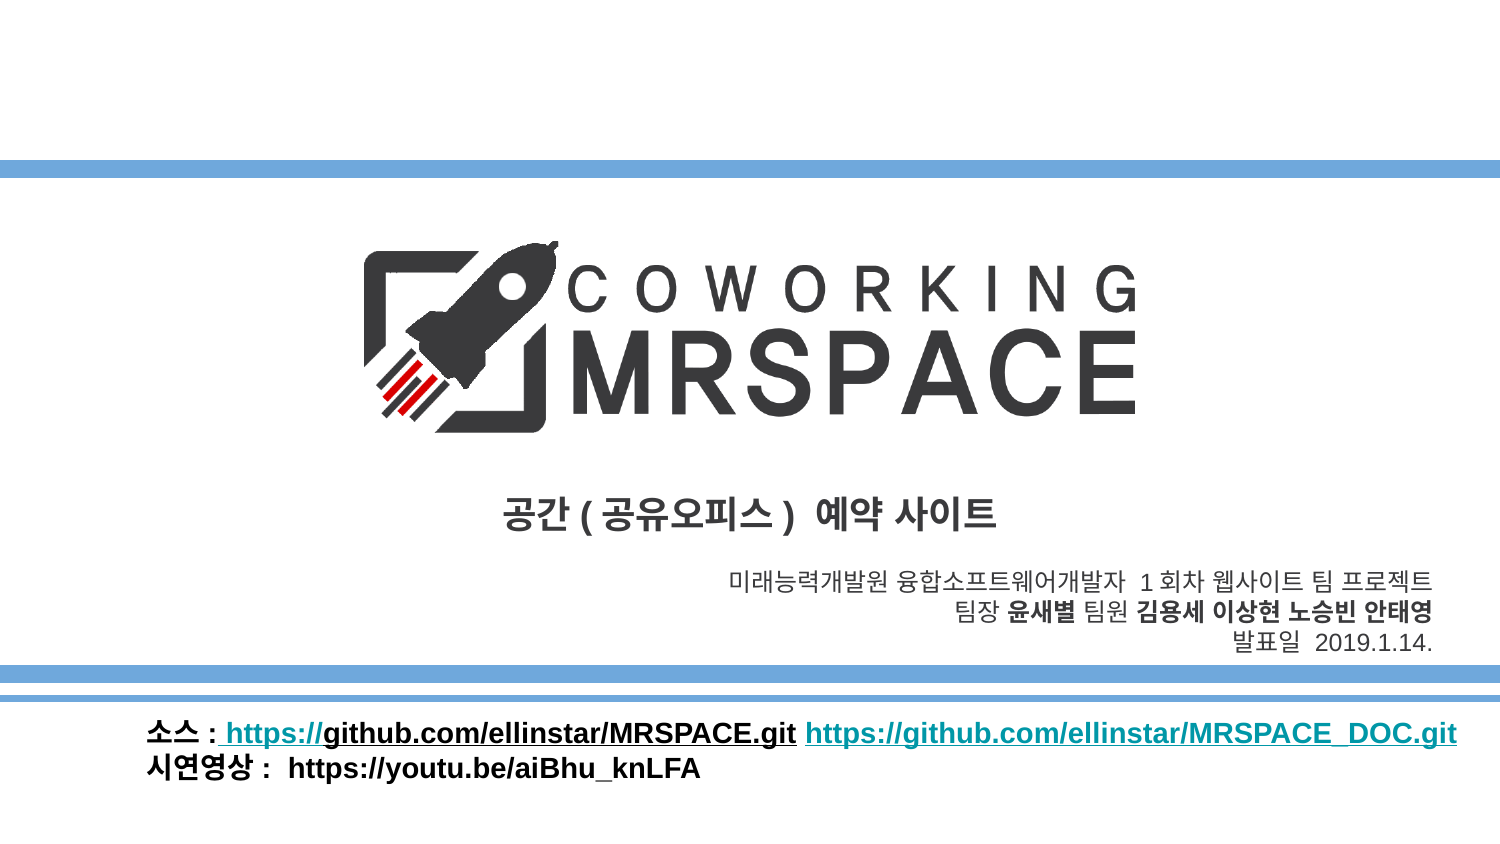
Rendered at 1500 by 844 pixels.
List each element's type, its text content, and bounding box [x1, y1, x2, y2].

text_box [0, 696, 1500, 701]
text_box [0, 160, 1500, 178]
subtitle 공간(공유오피스) 예약 사이트 미래능력개발원 융합소프트웨어개발자 1회차 웹사이트 팀 프로젝트 팀장 윤새별 팀원 김용세 이상현 노승빈 안태영 발표일 2019.1.14. [51, 476, 1449, 665]
text_box 소스: https://github.com/ellinstar/MRSPACE.git https://github.com/ellinstar/MRSPACE_DOC.git 시연영상: https://youtu.be/aiBhu_knLFA [131, 706, 1473, 792]
picture [364, 239, 1136, 434]
text_box [0, 665, 1500, 683]
